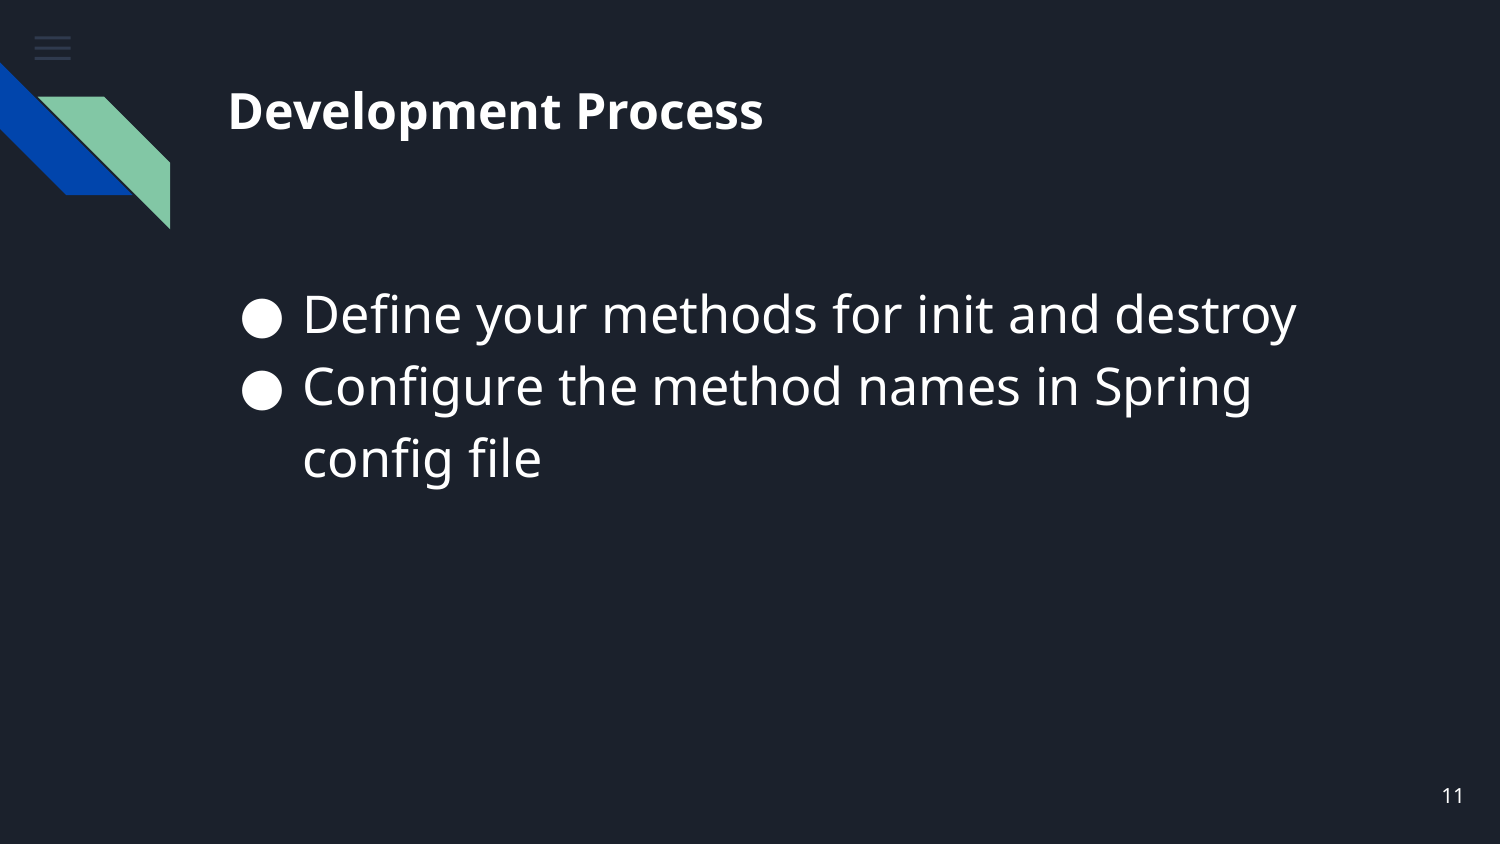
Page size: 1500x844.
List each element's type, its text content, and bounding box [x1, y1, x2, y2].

title Development Process [212, 64, 1368, 215]
slide_number 11 [1389, 764, 1480, 830]
list Define your methods for init and destroy Configure the method names in Spring config file [212, 257, 1368, 735]
